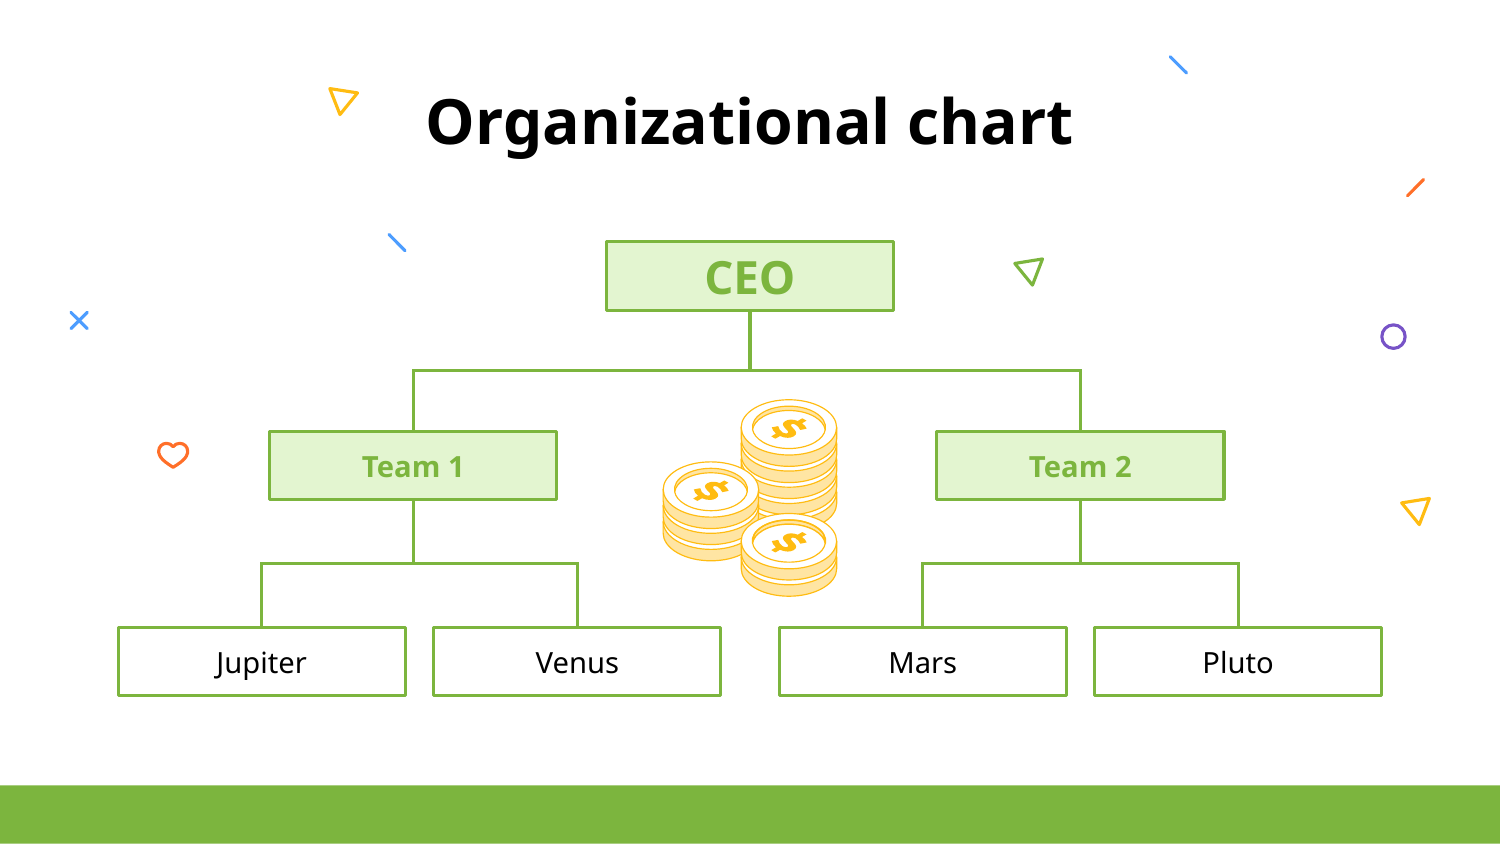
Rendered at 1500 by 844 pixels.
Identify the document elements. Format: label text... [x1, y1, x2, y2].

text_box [431, 481, 560, 646]
text_box Team 1 [269, 431, 515, 500]
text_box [854, 205, 976, 537]
text_box Jupiter [118, 627, 406, 696]
title Organizational chart [118, 72, 1382, 167]
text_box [520, 202, 643, 540]
text_box Team 2 [981, 431, 1225, 500]
text_box CEO [647, 241, 849, 311]
text_box Mars [779, 627, 1067, 696]
text_box Pluto [1094, 627, 1382, 696]
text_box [937, 484, 1066, 643]
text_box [273, 487, 402, 640]
text_box Venus [433, 627, 721, 696]
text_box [1095, 484, 1224, 643]
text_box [658, 399, 842, 597]
